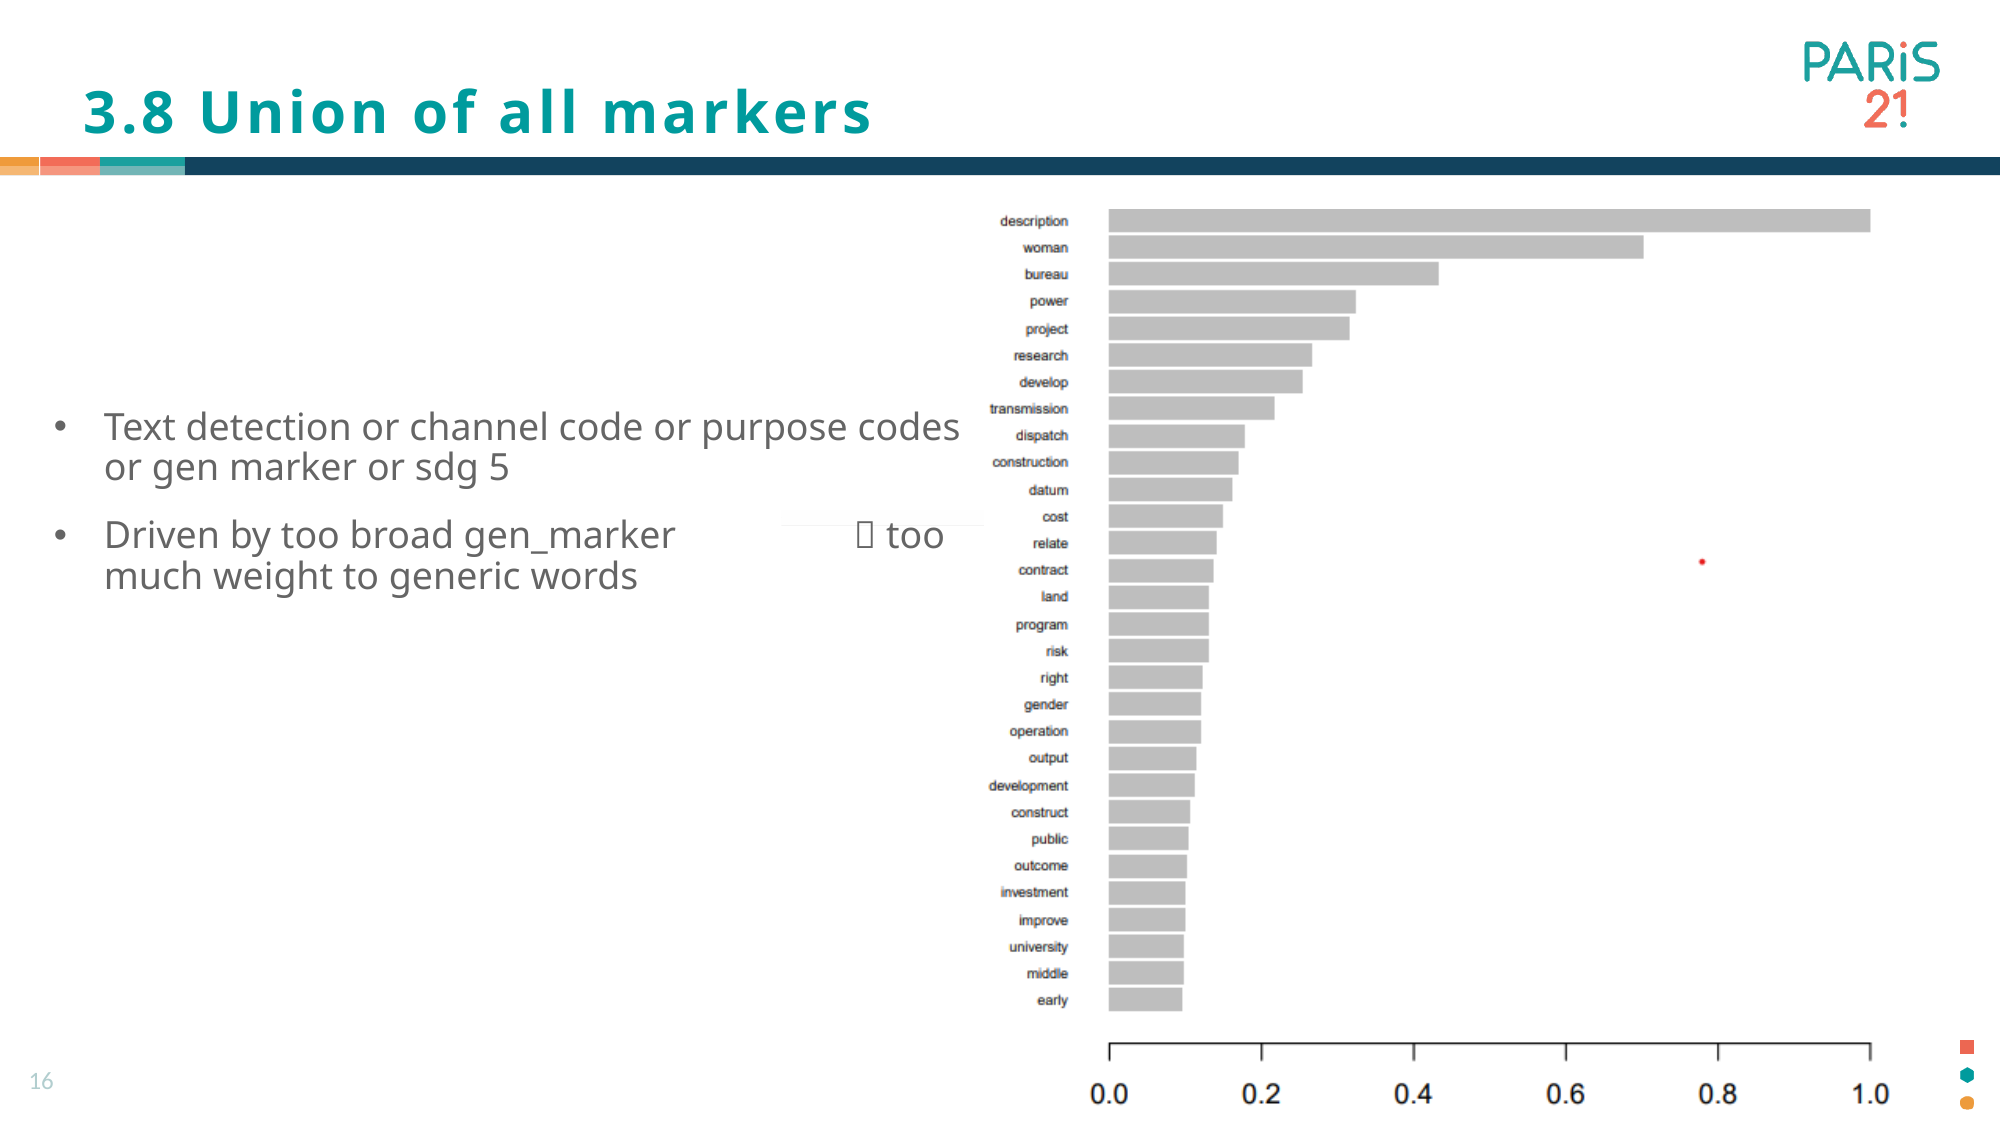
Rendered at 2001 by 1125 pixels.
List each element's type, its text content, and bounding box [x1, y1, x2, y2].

list Text detection or channel code or purpose codes or gen marker or sdg 5 Driven by too broad gen_marker  too much weight to generic words [39, 198, 985, 807]
slide_number 16 [13, 1049, 464, 1110]
text_box 3.8 Union of all markers [68, 20, 1837, 193]
picture [0, 0, 2000, 1125]
